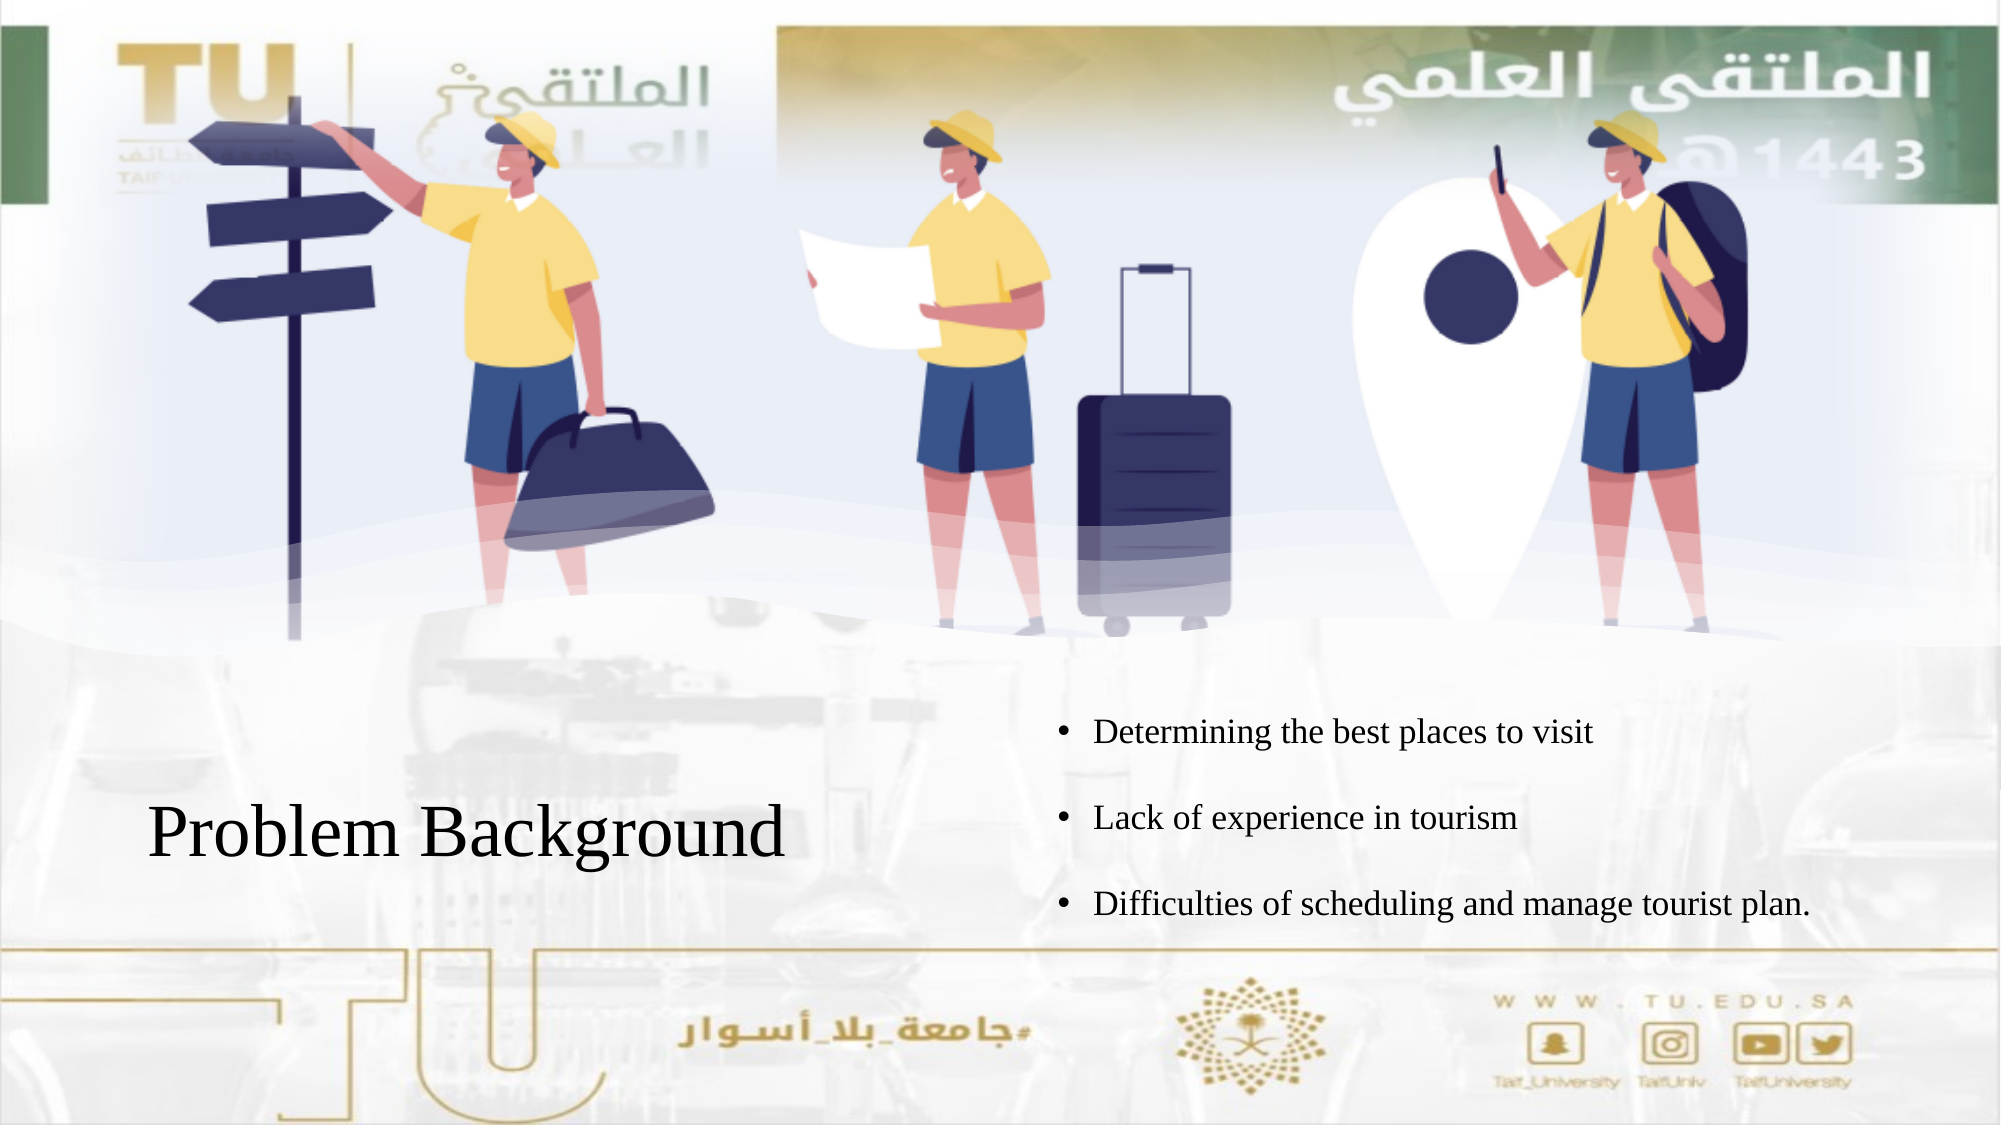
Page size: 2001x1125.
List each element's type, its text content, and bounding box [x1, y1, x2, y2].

picture [0, 0, 2001, 1125]
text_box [0, 490, 2000, 791]
text_box [0, 791, 2000, 1125]
title Problem Background [131, 791, 956, 956]
list Determining the best places to visit Lack of experience in tourism Difficulties of scheduling and manage tourist plan. [1042, 791, 1913, 933]
